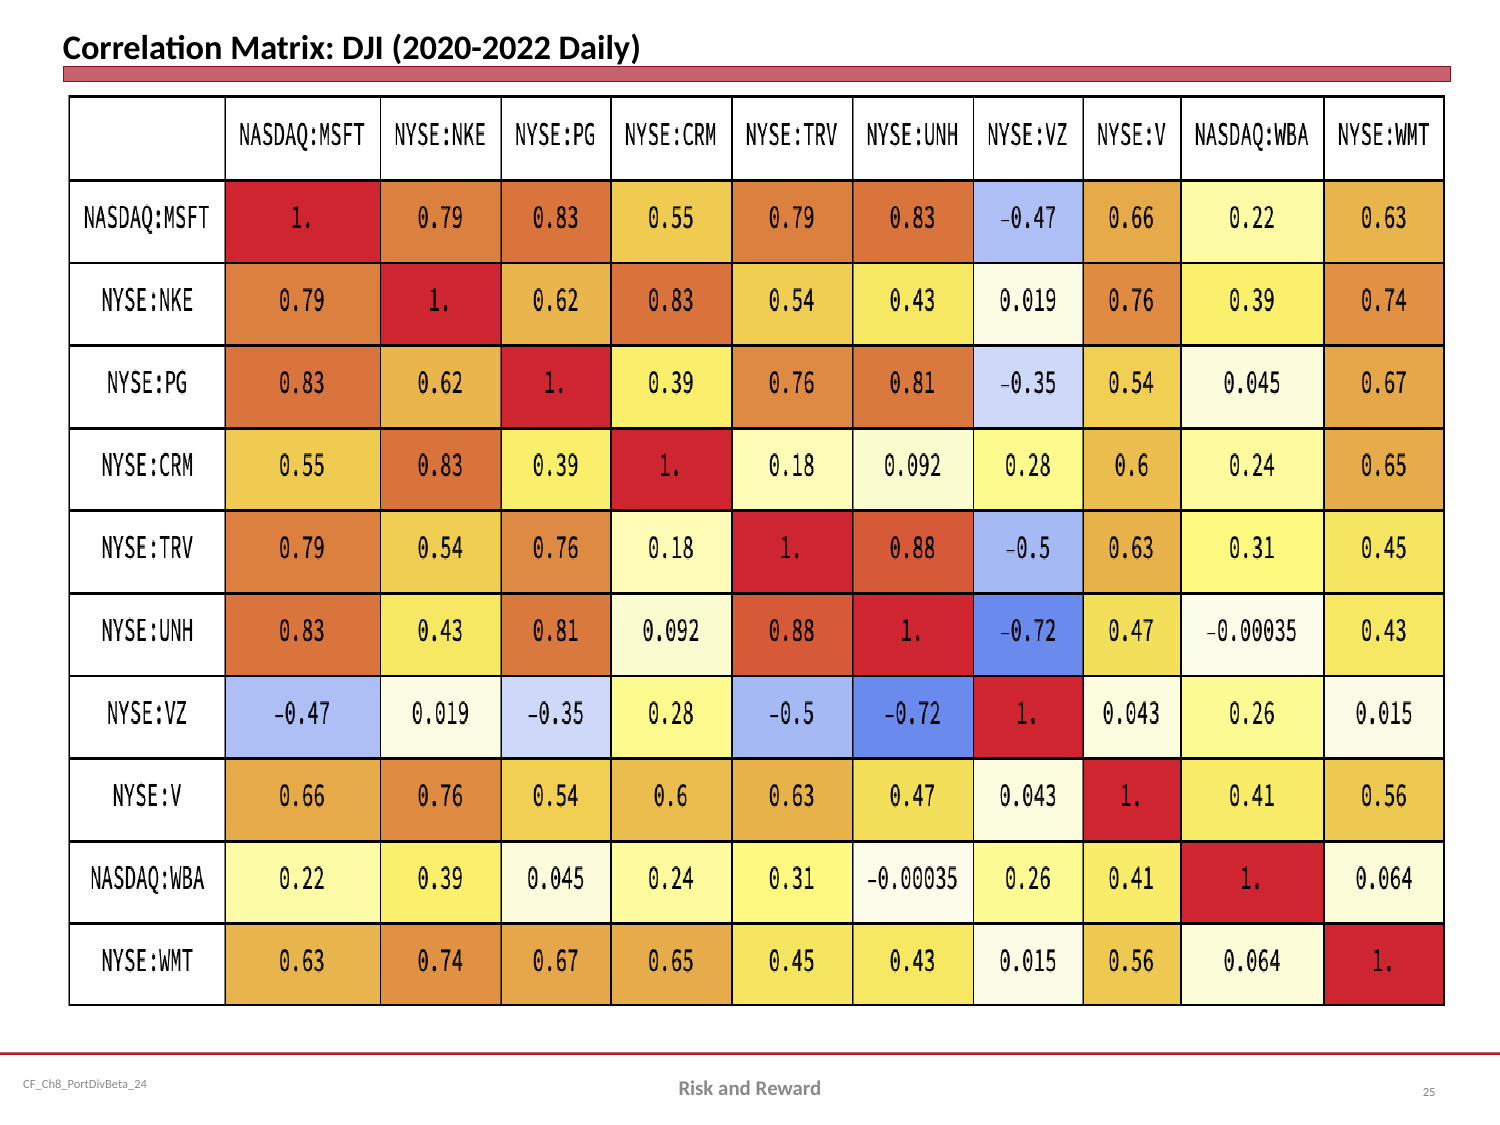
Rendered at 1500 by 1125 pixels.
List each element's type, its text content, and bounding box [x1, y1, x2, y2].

title Correlation Matrix: DJI (2020-2022 Daily) [62, 6, 1451, 67]
slide_number 25 [1375, 1061, 1451, 1122]
picture [59, 87, 1476, 1026]
footer Risk and Reward [512, 1056, 988, 1117]
